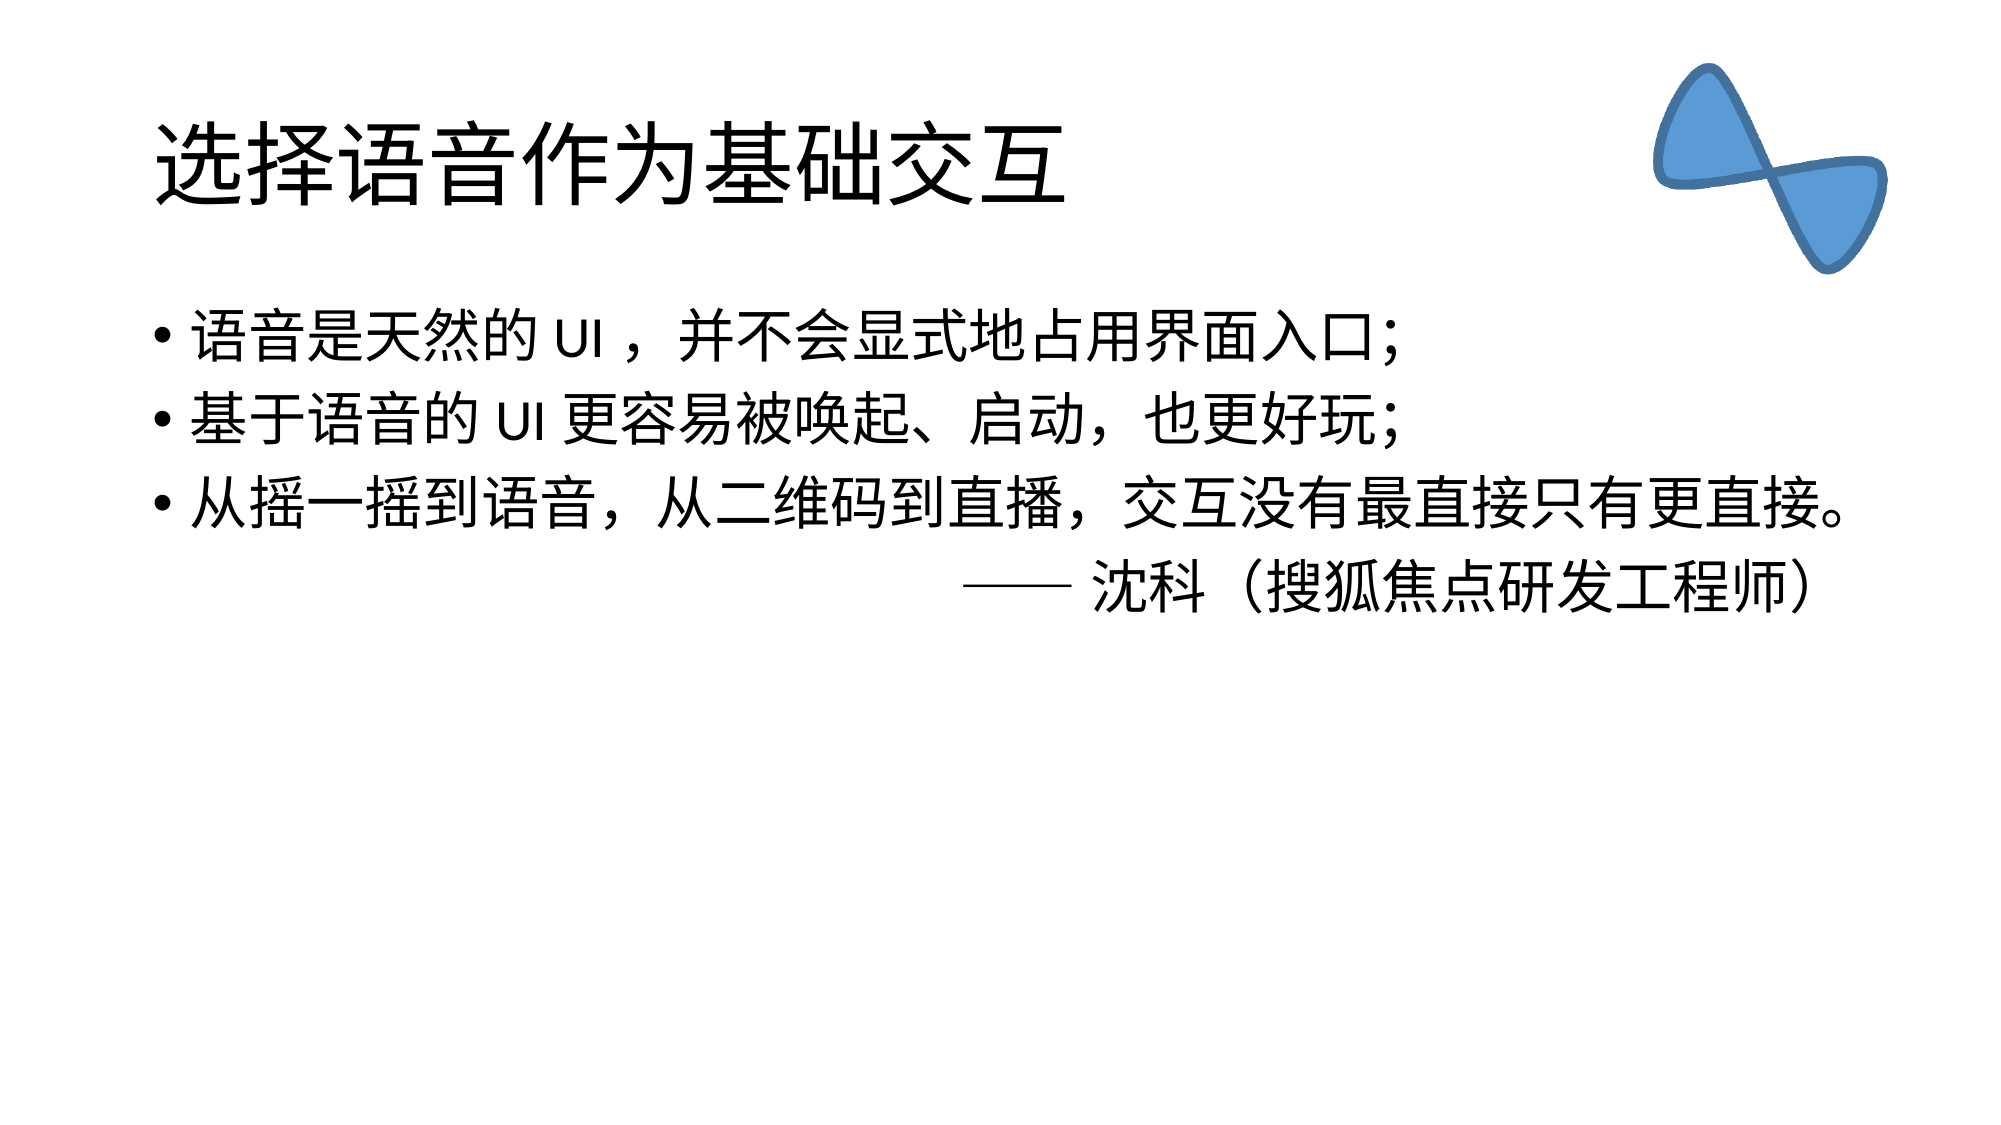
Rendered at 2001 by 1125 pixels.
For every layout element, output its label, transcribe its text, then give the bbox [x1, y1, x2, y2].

list 语音是天然的UI，并不会显式地占用界面入口； 基于语音的UI更容易被唤起、启动，也更好玩； 从摇一摇到语音，从二维码到直播，交互没有最直接只有更直接。 ——沈科（搜狐焦点研发工程师） [137, 299, 1863, 1014]
picture [1649, 48, 1891, 289]
title 选择语音作为基础交互 [137, 59, 1649, 278]
